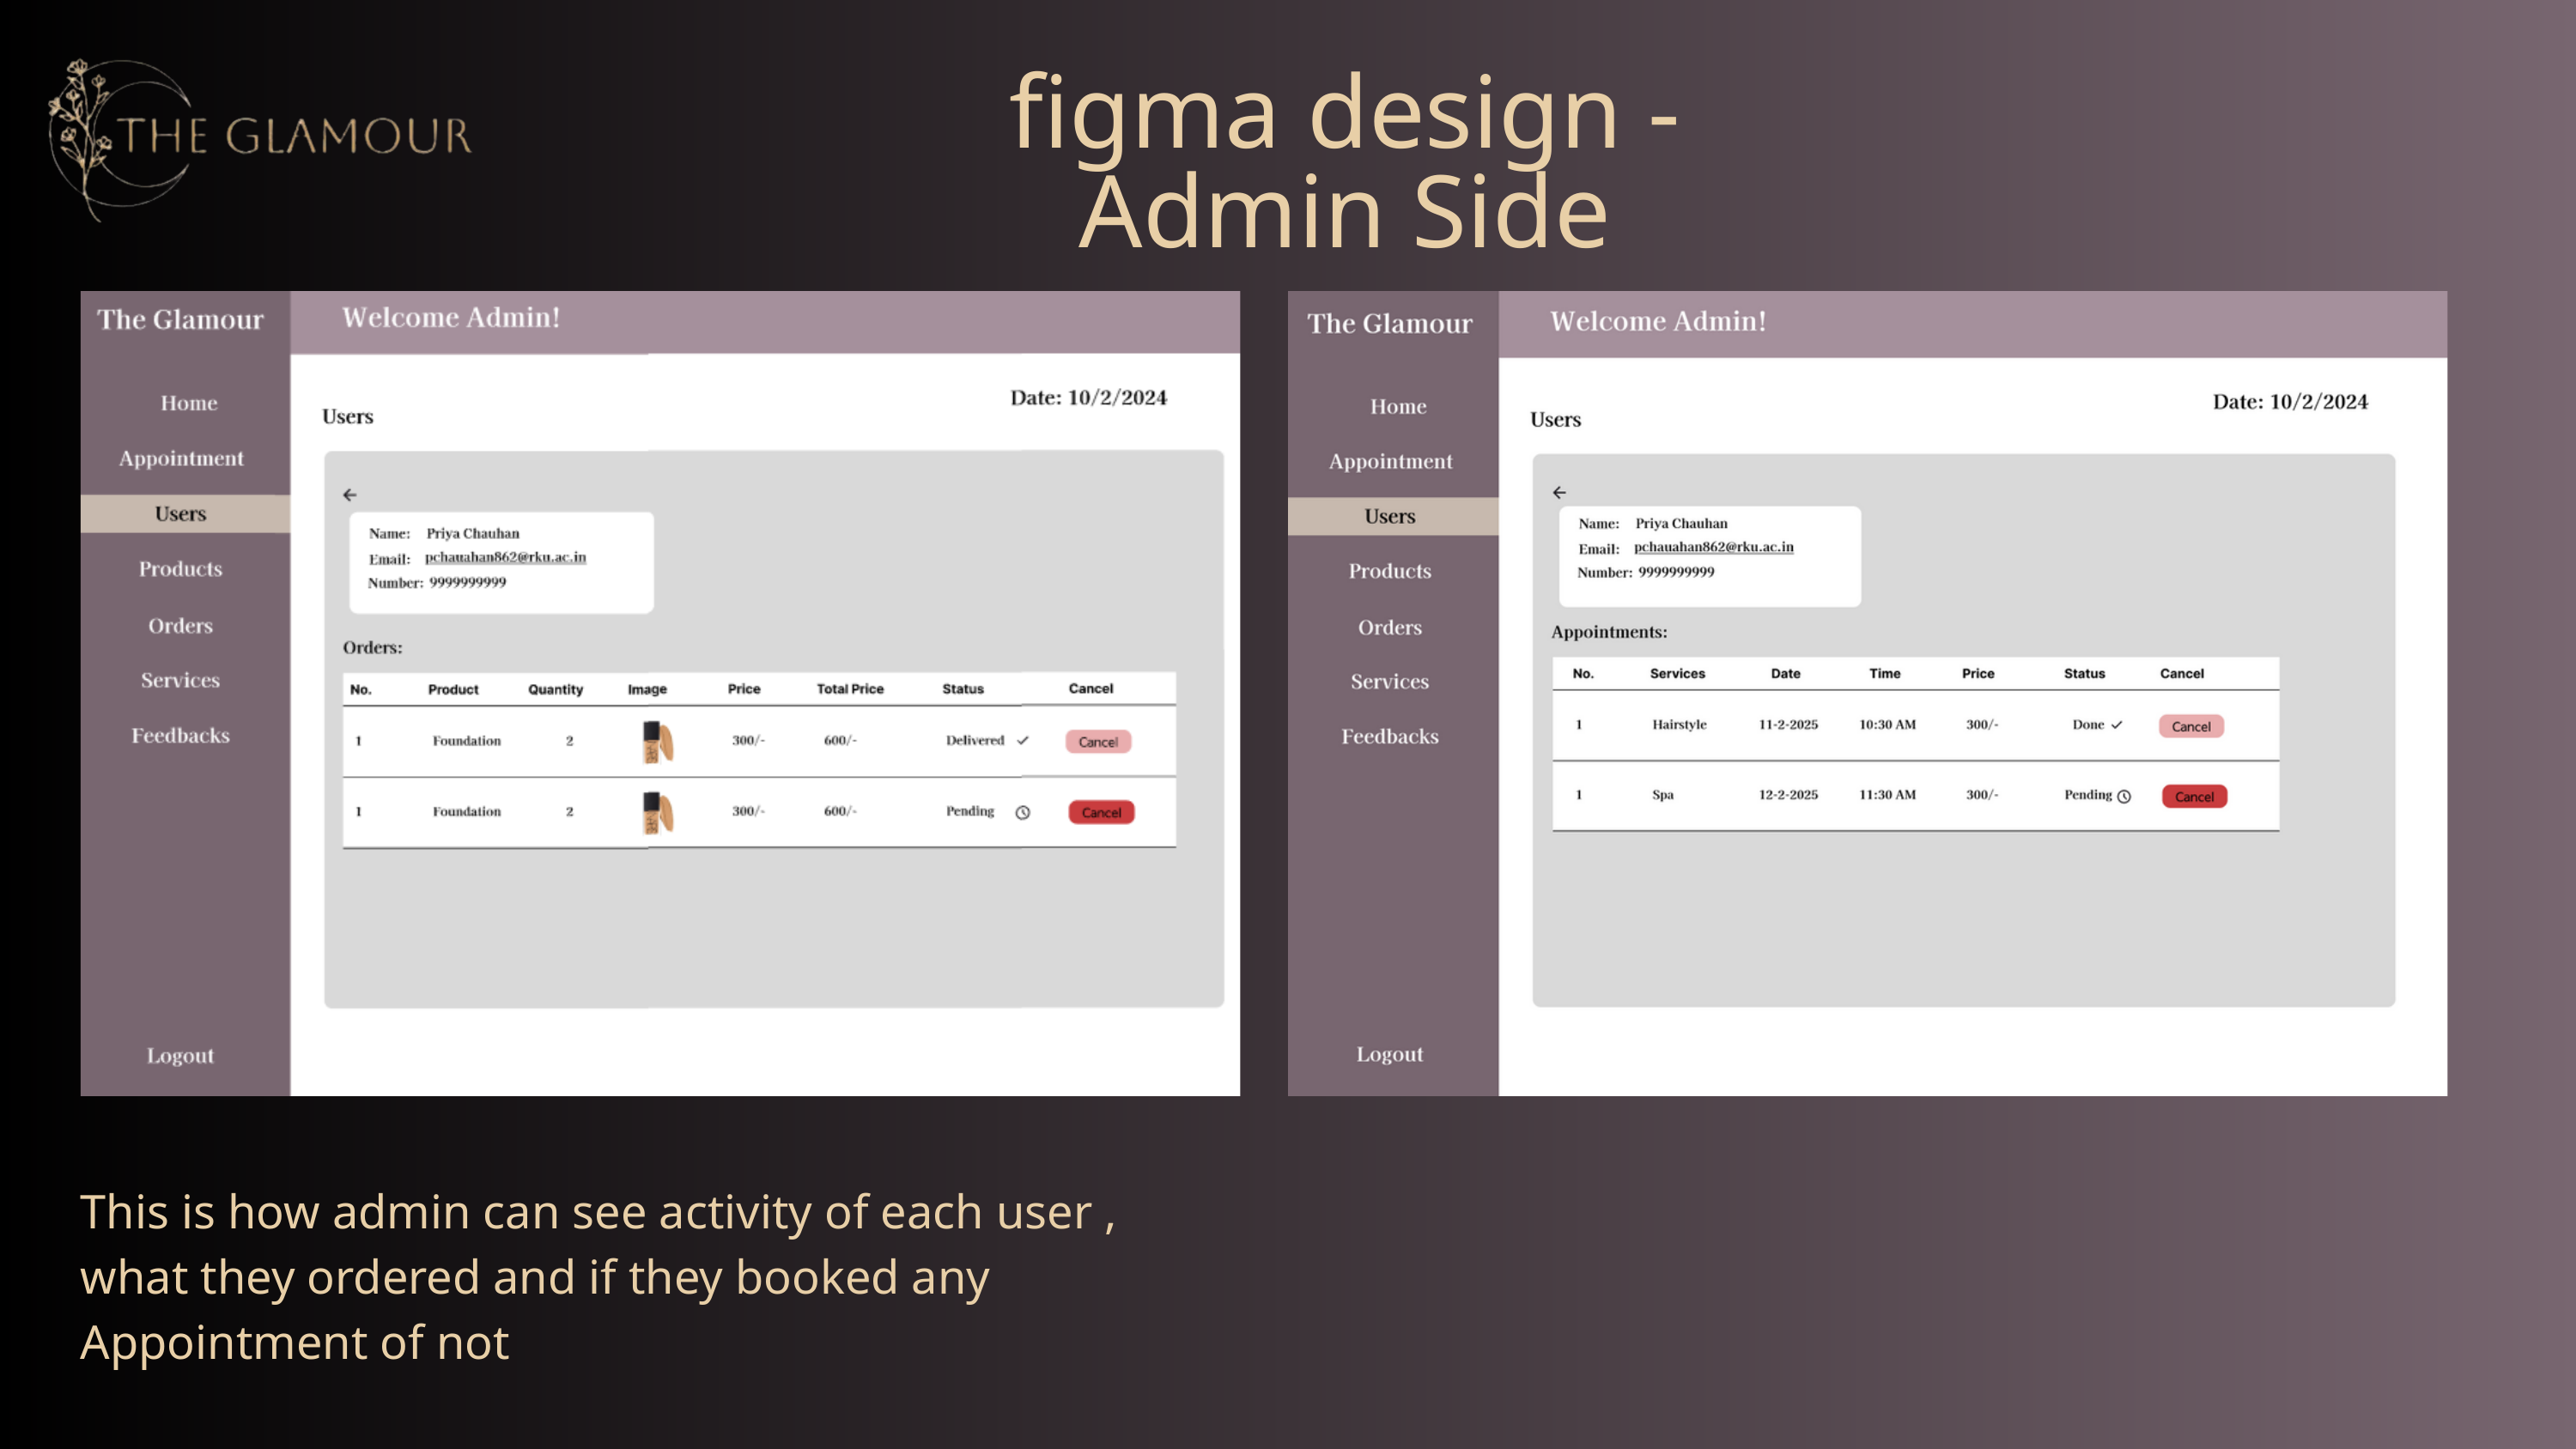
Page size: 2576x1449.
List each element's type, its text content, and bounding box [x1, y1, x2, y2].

text_box This is how admin can see activity of each user , what they ordered and if they booked any Appointment of not [80, 1173, 1288, 1369]
text_box [0, 0, 534, 372]
text_box figma design - Admin Side [847, 67, 1844, 269]
text_box [80, 291, 1241, 1096]
text_box [1288, 291, 2448, 1096]
